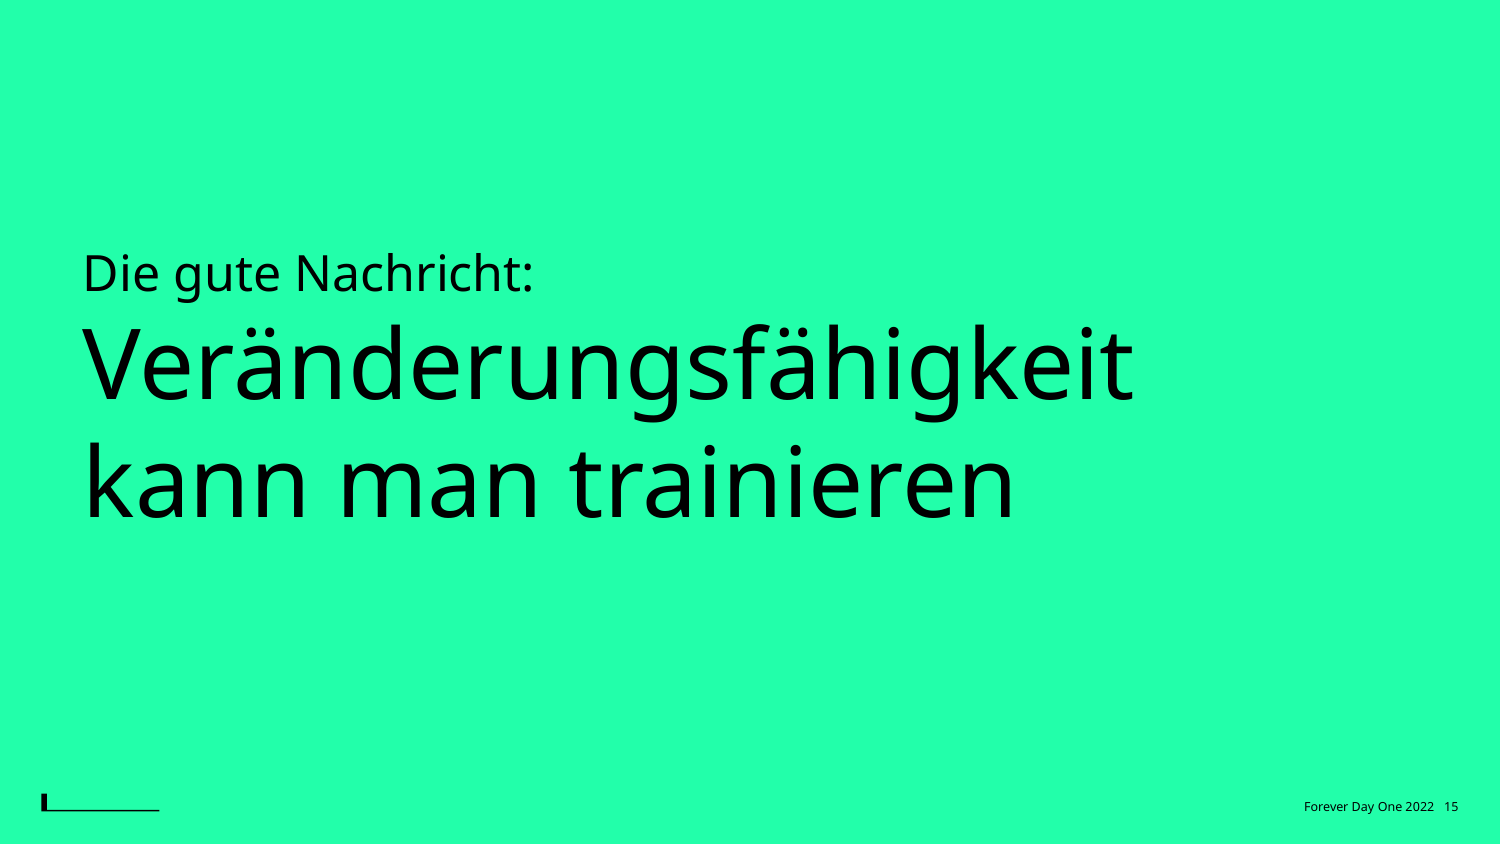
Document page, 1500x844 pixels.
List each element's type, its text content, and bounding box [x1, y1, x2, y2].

text_box [41, 793, 160, 812]
text_box Die gute Nachricht: Veränderungsfähigkeit kann man trainieren [41, 31, 1341, 747]
slide_number Forever Day One 2022 15 [1170, 790, 1459, 825]
